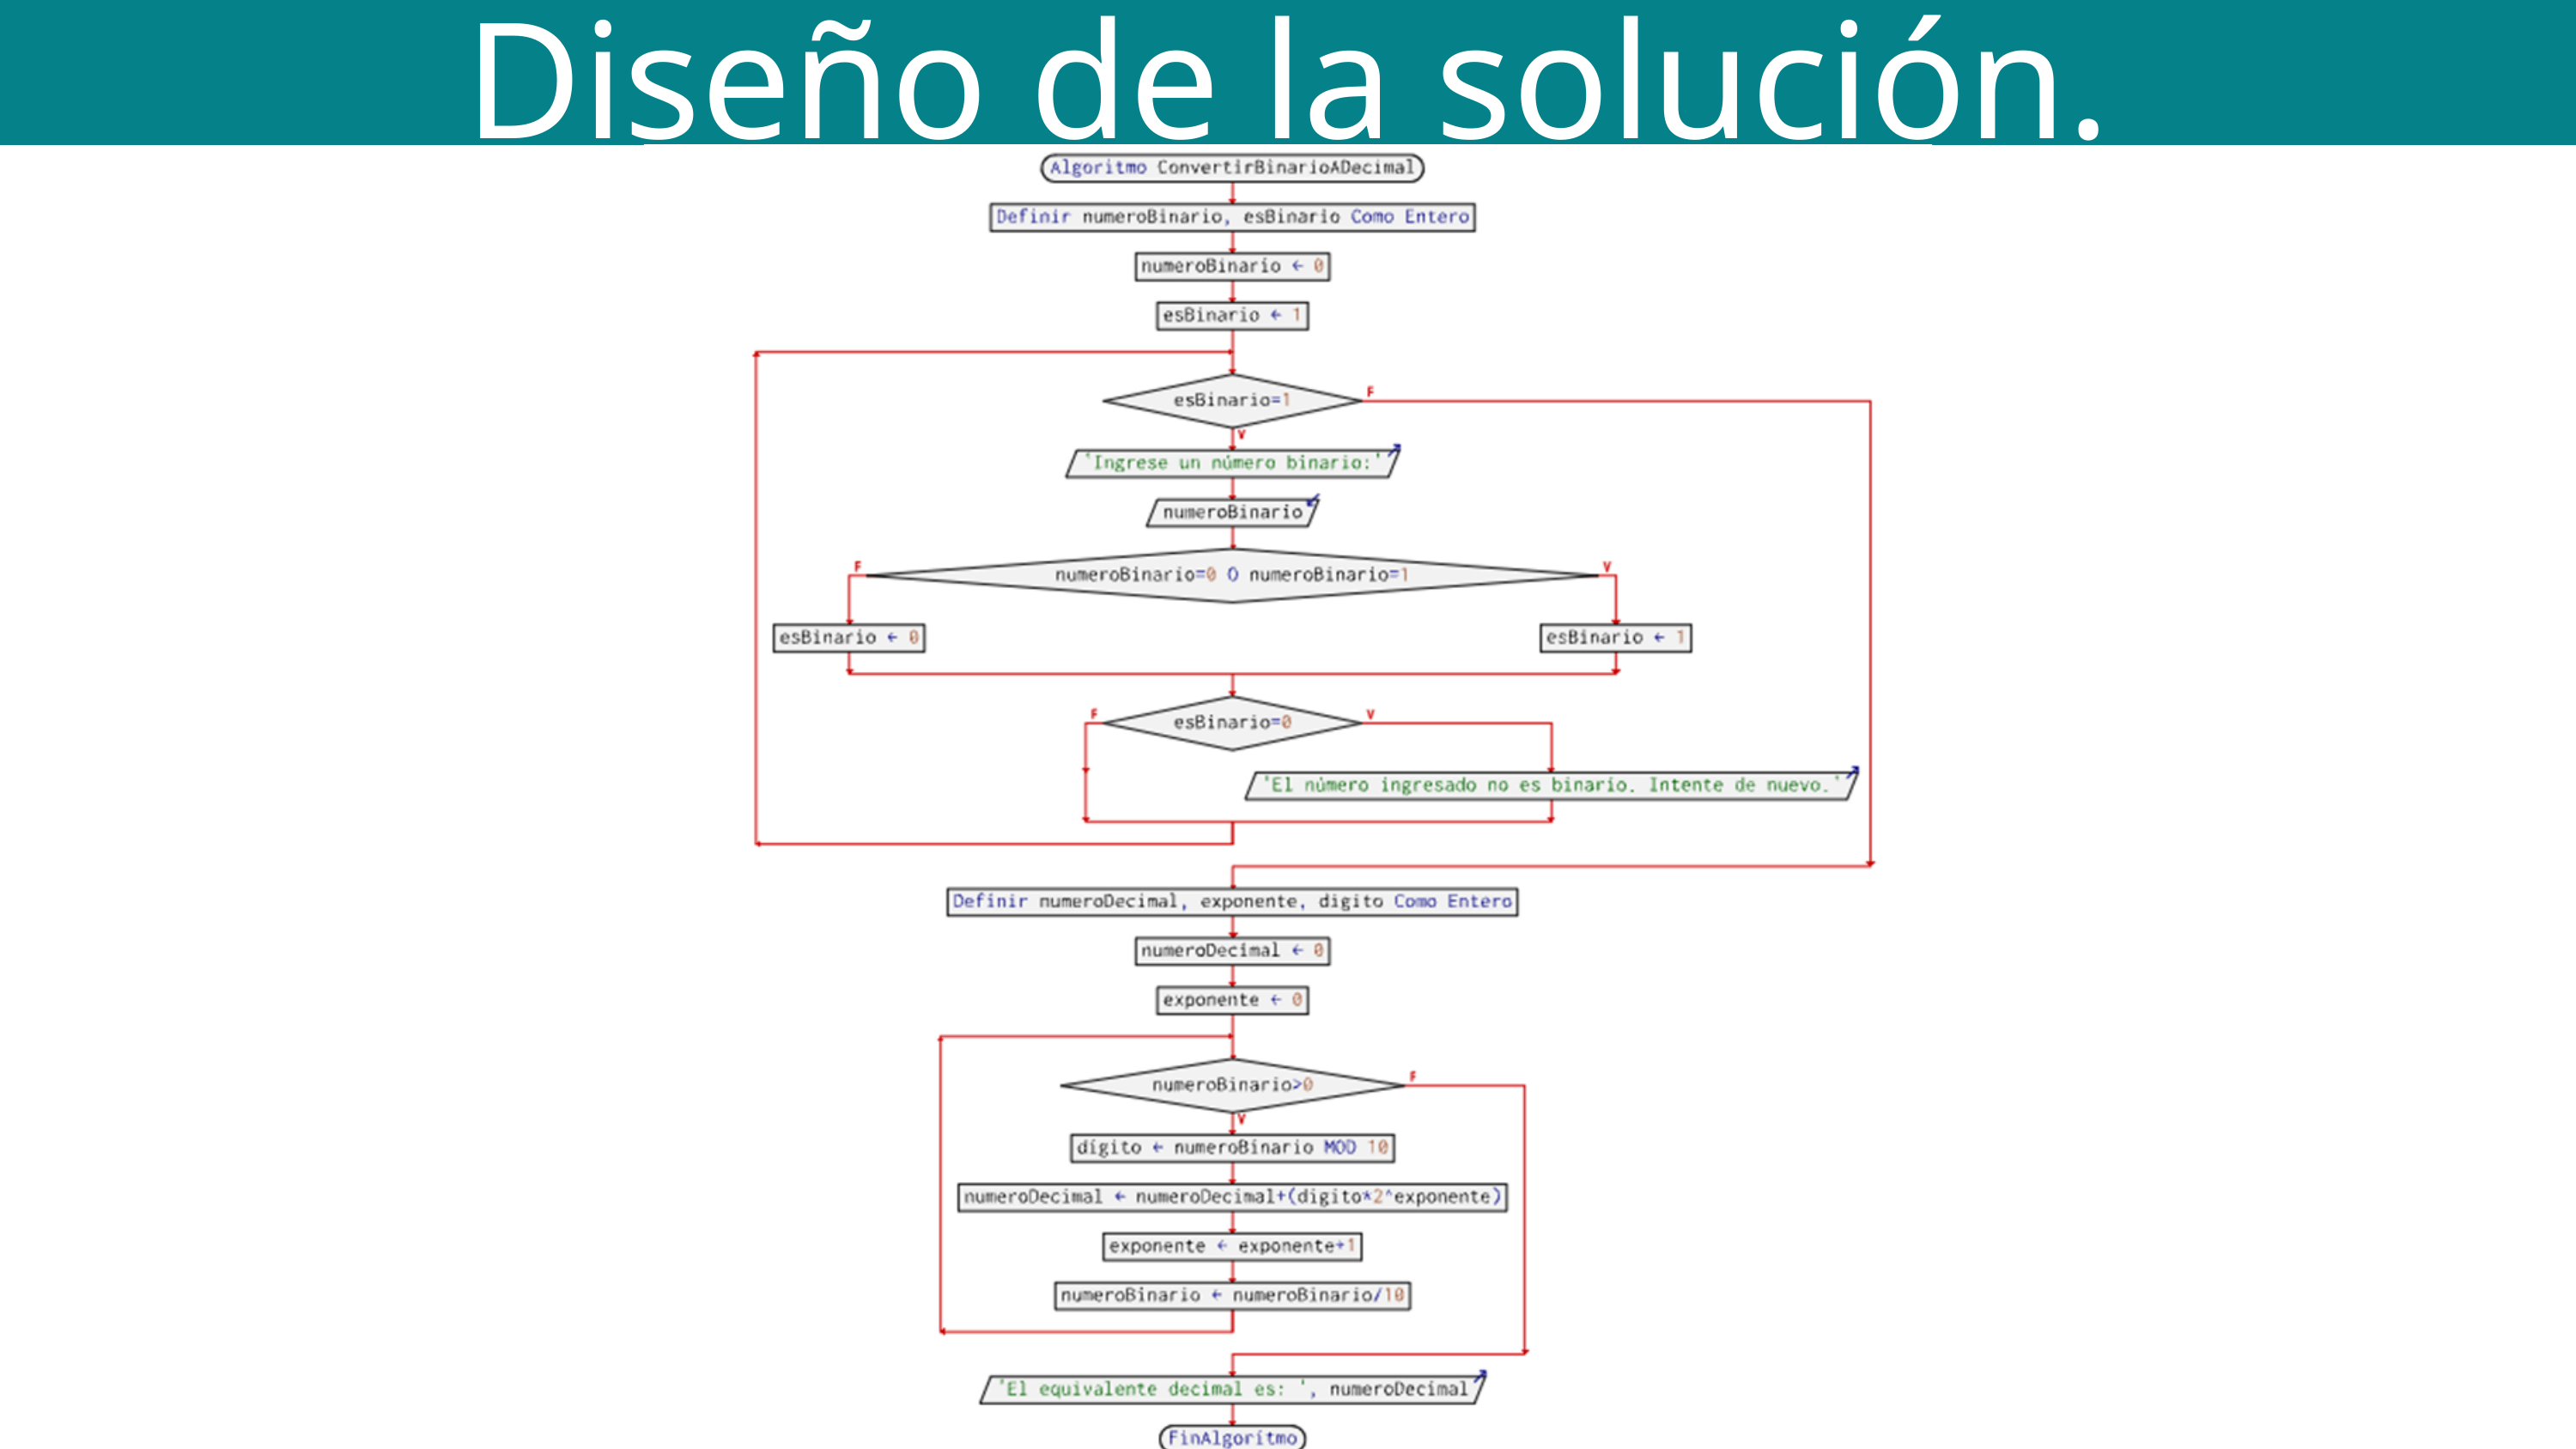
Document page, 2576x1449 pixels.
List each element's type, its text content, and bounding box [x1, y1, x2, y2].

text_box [1200, 0, 1376, 1346]
text_box Diseño de la solución. [327, 0, 1195, 172]
text_box Diseño de la solución. [1382, 0, 2249, 172]
text_box [643, 172, 1933, 1449]
